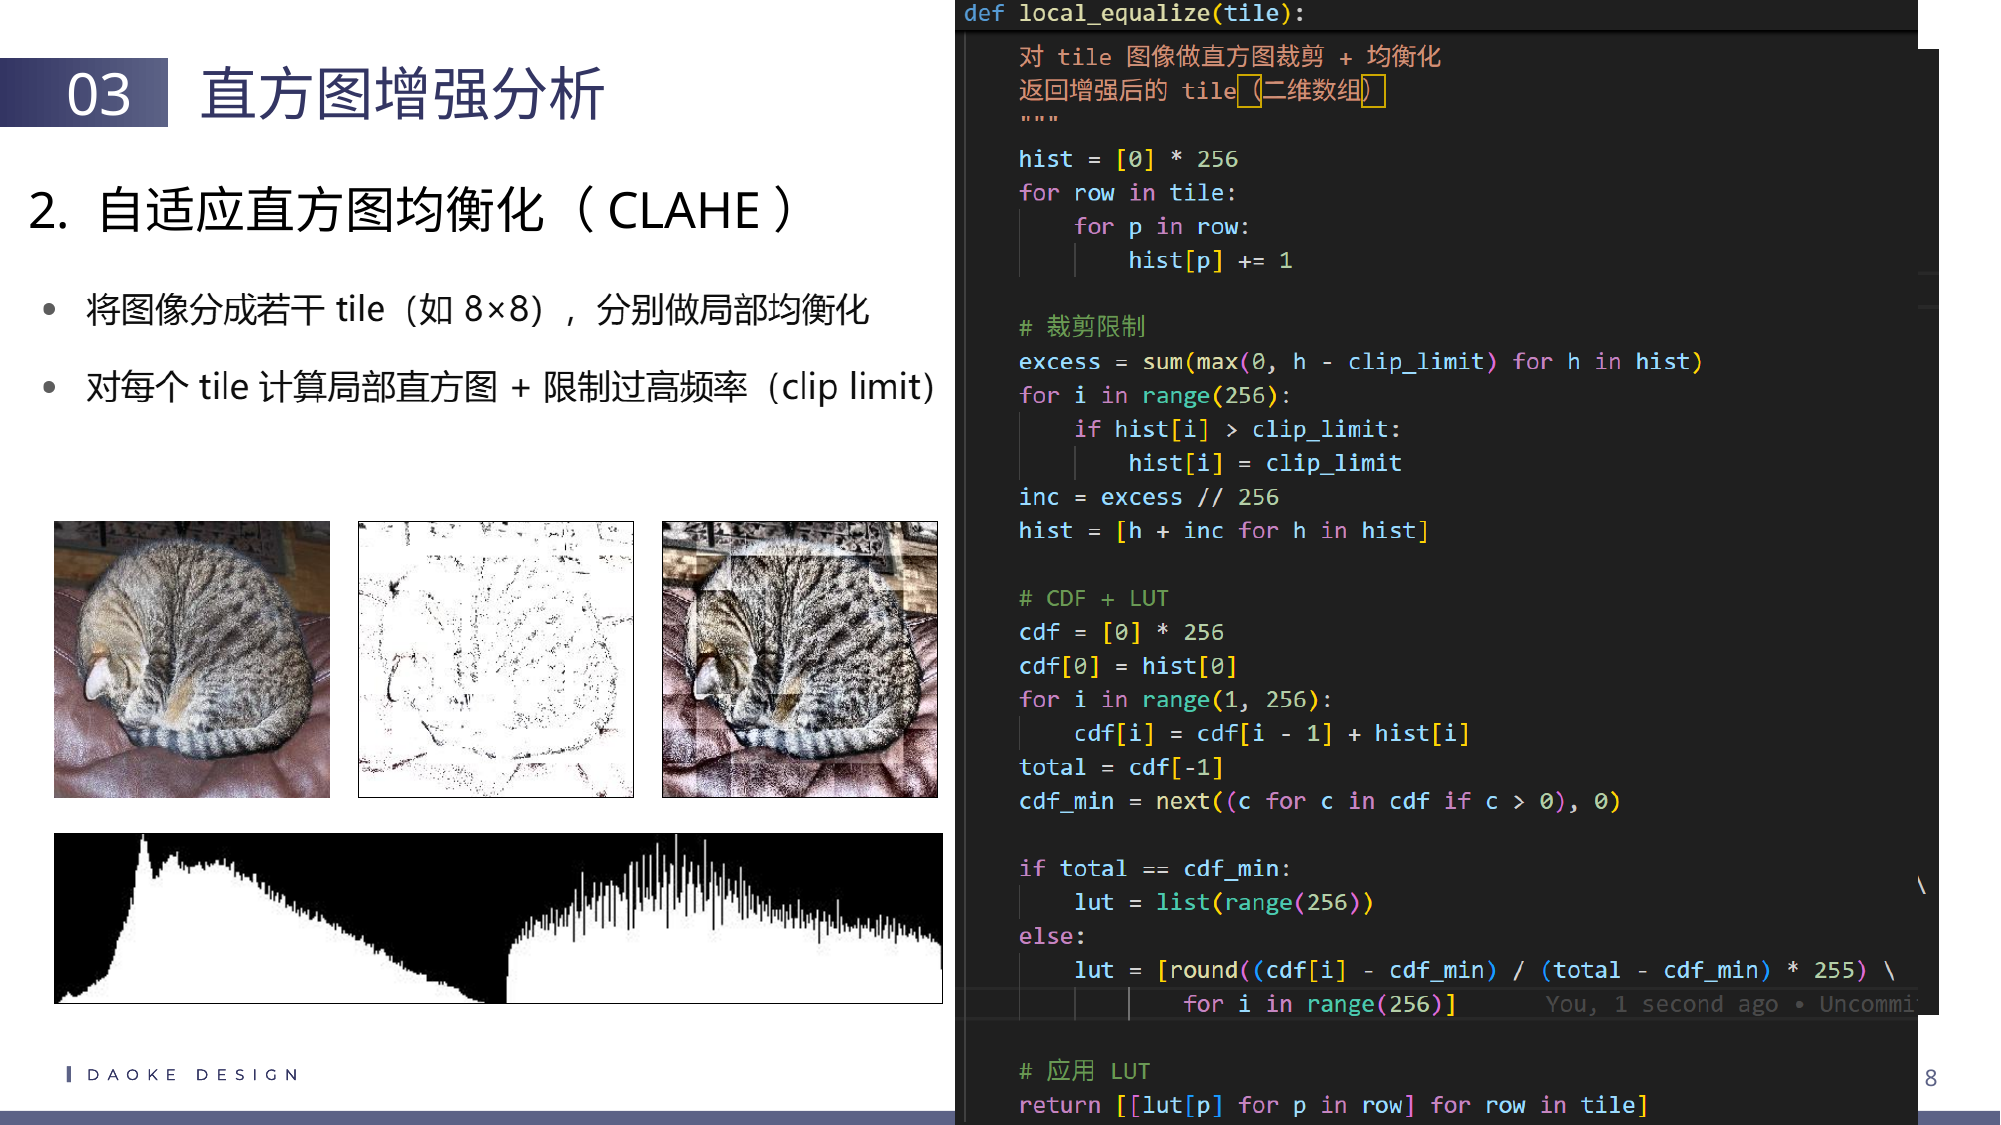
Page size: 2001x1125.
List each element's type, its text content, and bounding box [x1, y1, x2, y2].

text_box 直方图增强分析 [184, 49, 623, 135]
picture [54, 833, 943, 1004]
picture [358, 521, 634, 798]
text_box 03 [0, 57, 169, 127]
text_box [66, 1066, 296, 1083]
text_box 2. 自适应直方图均衡化（CLAHE） [13, 171, 929, 247]
picture [662, 521, 938, 798]
picture [13, 0, 1939, 1125]
picture [54, 521, 330, 798]
